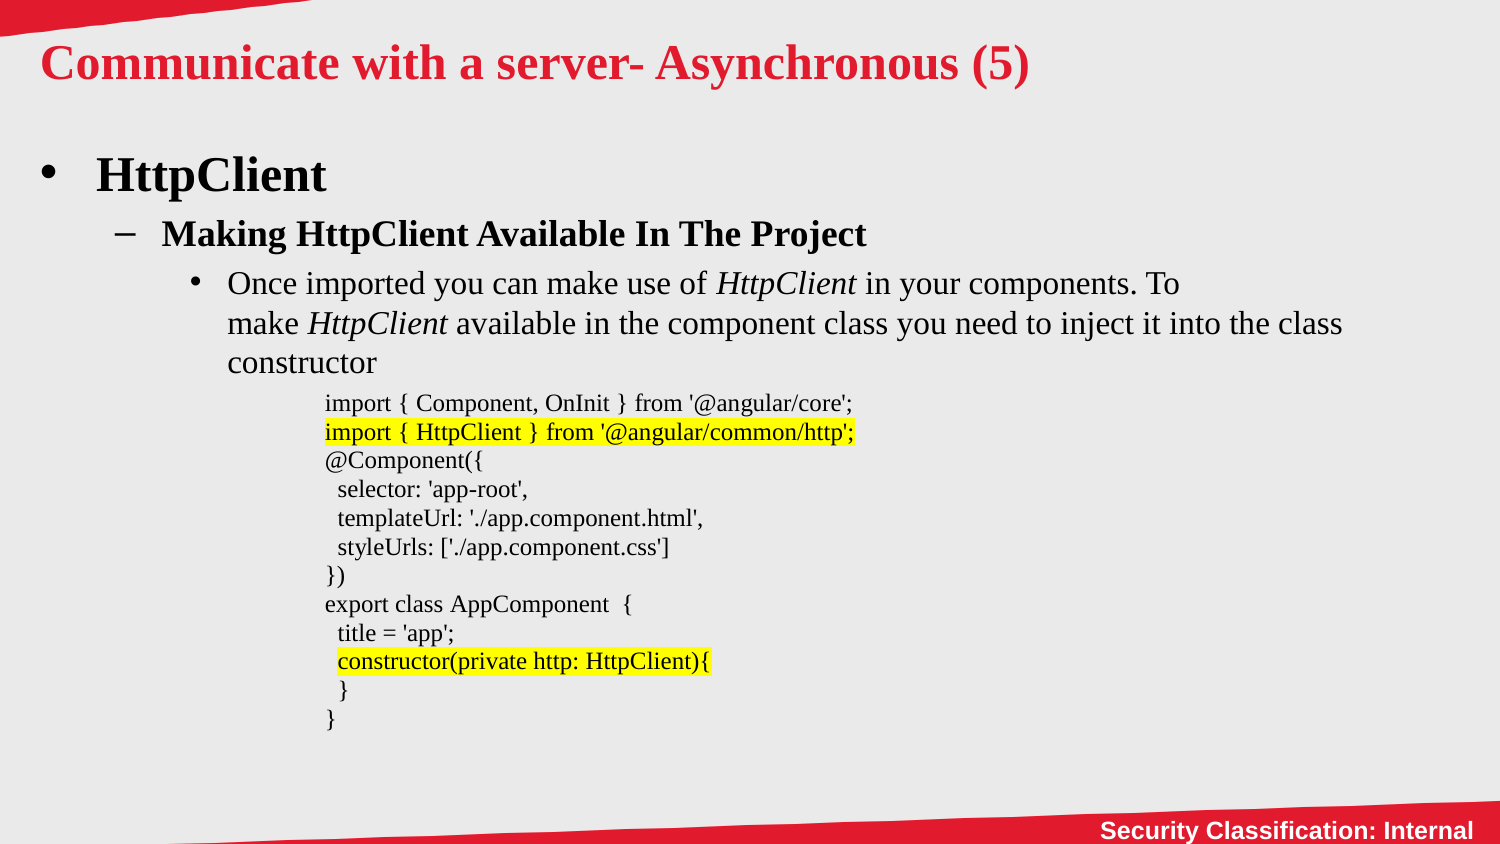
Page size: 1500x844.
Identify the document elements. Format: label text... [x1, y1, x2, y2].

picture [0, 0, 1500, 844]
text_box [249, 321, 1249, 788]
title Communicate with a server- Asynchronous (5) [24, 21, 1488, 96]
list HttpClient Making HttpClient Available In The Project Once imported you can make use of HttpClient in your components. To make HttpClient available in the component class you need to inject it into the class constructor [24, 134, 1488, 822]
